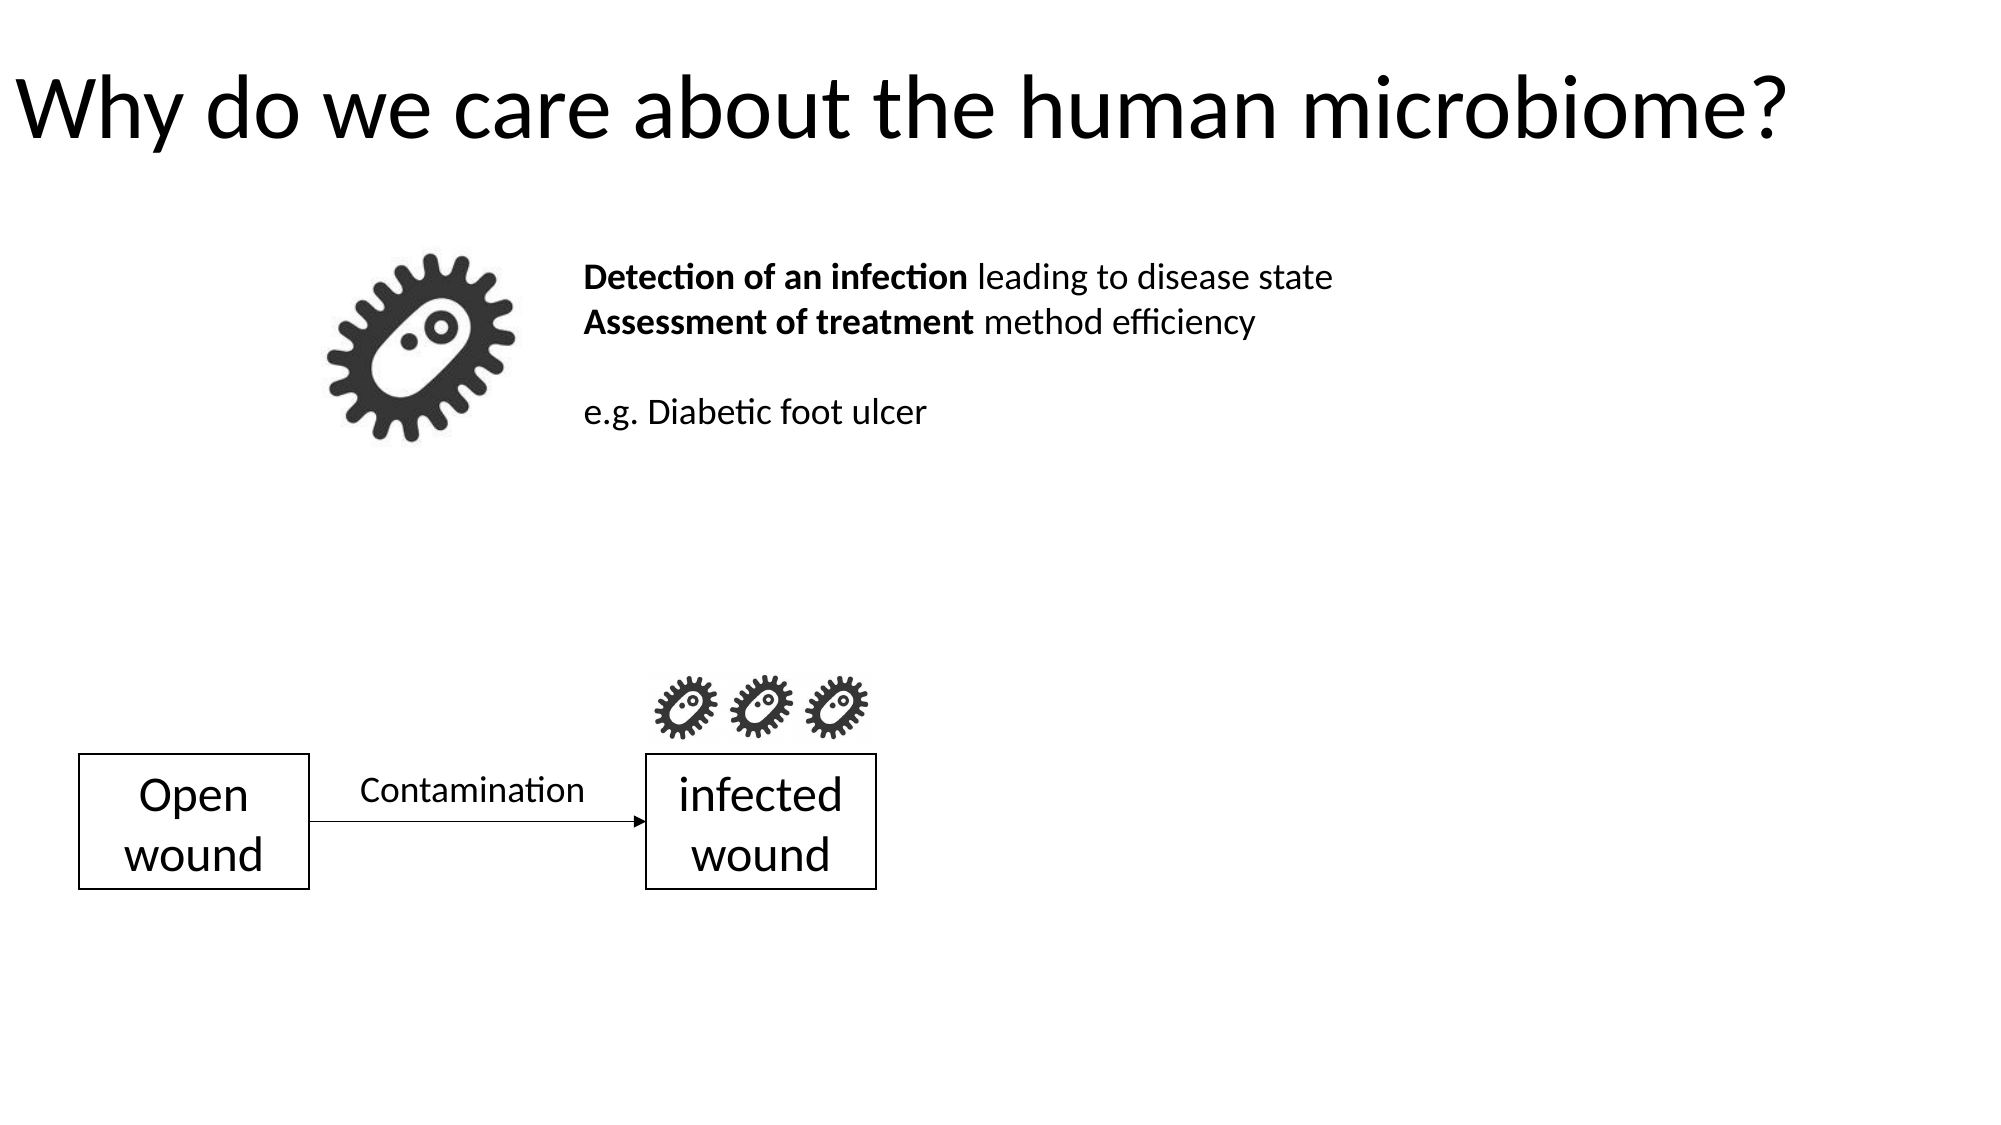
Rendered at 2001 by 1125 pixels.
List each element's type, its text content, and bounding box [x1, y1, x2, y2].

text_box Detection of an infection leading to disease state Assessment of treatment method efficiency e.g. Diabetic foot ulcer [568, 244, 1837, 440]
title Why do we care about the human microbiome? [0, 0, 2000, 218]
text_box Open wound [79, 754, 309, 889]
picture [645, 668, 876, 745]
text_box Contamination [345, 757, 625, 818]
picture [302, 236, 539, 455]
text_box infected wound [646, 754, 876, 889]
